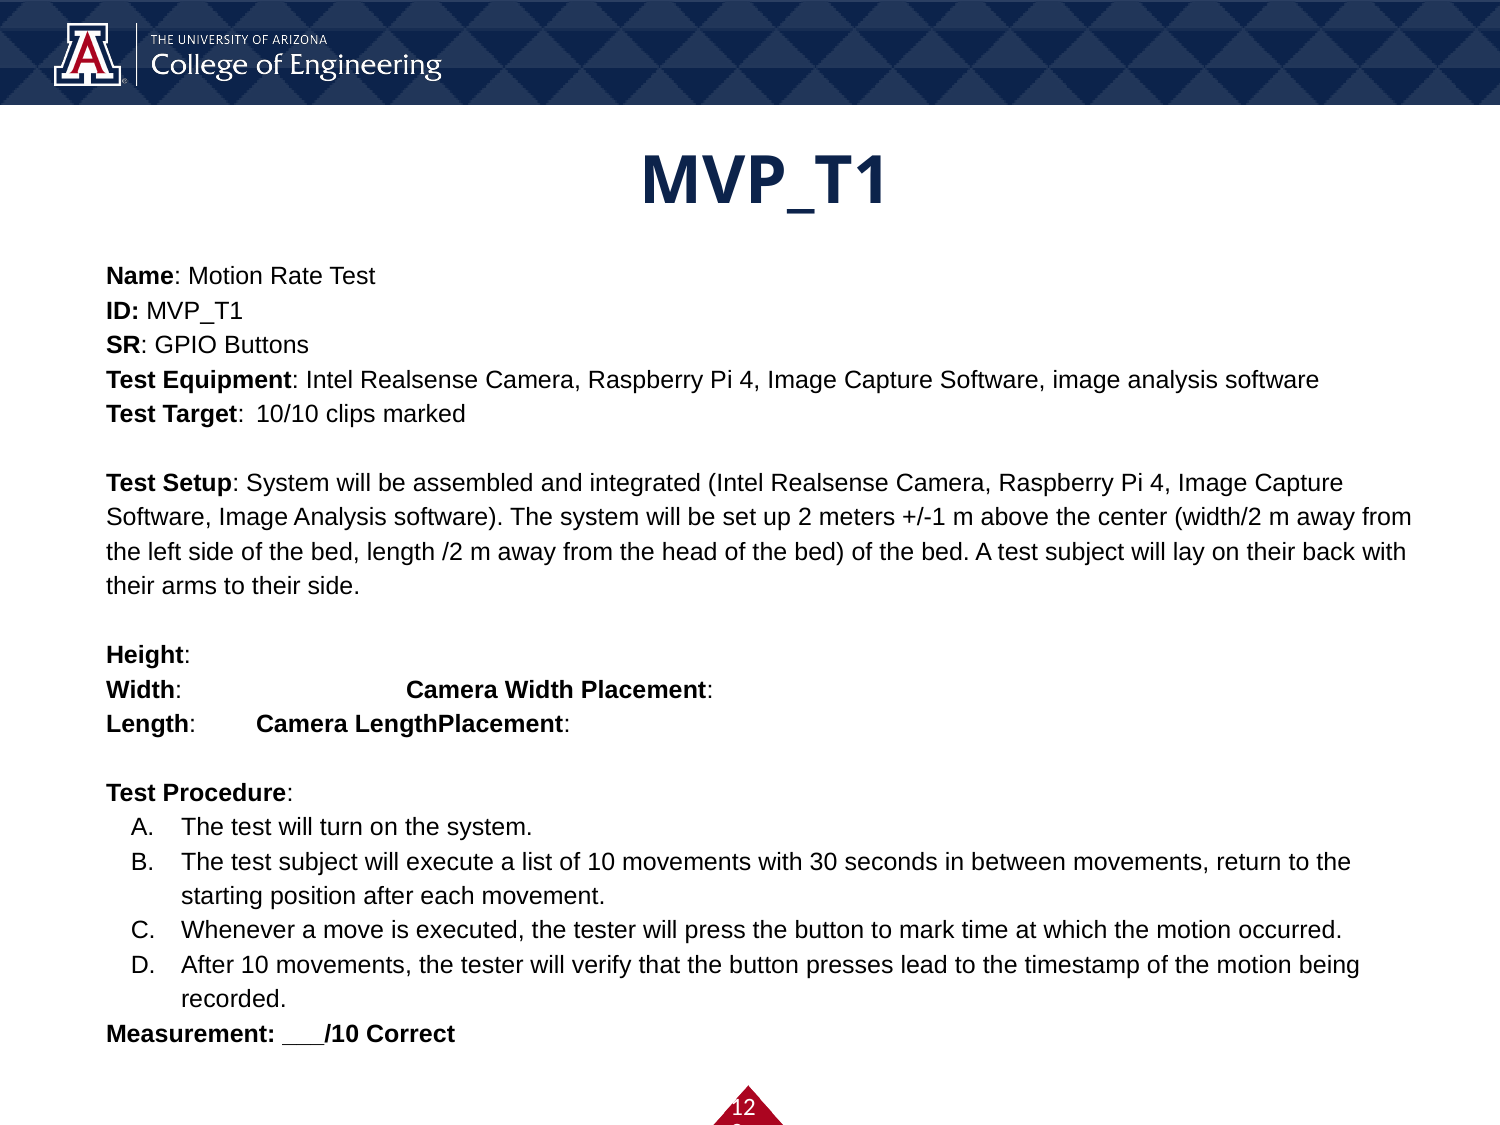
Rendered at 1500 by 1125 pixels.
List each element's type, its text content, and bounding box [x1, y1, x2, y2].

slide_number ‹#› [715, 1075, 781, 1125]
title MVP_T1 [90, 101, 1441, 247]
picture [54, 23, 442, 86]
list Name: Motion Rate Test ID: MVP_T1 SR: GPIO Buttons Test Equipment: Intel Realsense Camera, Raspberry Pi 4, Image Capture Software, image analysis software Test Target: 10/10 clips marked Test Setup: System will be assembled and integrated (Intel Realsense Camera, Raspberry Pi 4, Image Capture Software, Image Analysis software). The system will be set up 2 meters +/-1 m above the center (width/2 m away from the left side of the bed, length /2 m away from the head of the bed) of the bed. A test subject will lay on their back with their arms to their side. Height: Width: Camera Width Placement: Length: Camera LengthPlacement: Test Procedure: The test will turn on the system. The test subject will execute a list of 10 movements with 30 seconds in between movements, return to the starting position after each movement. Whenever a move is executed, the tester will press the button to mark time at which the motion occurred. After 10 movements, the tester will verify that the button presses lead to the timestamp of the motion being recorded. Measurement: ___/10 Correct [90, 247, 1441, 1073]
